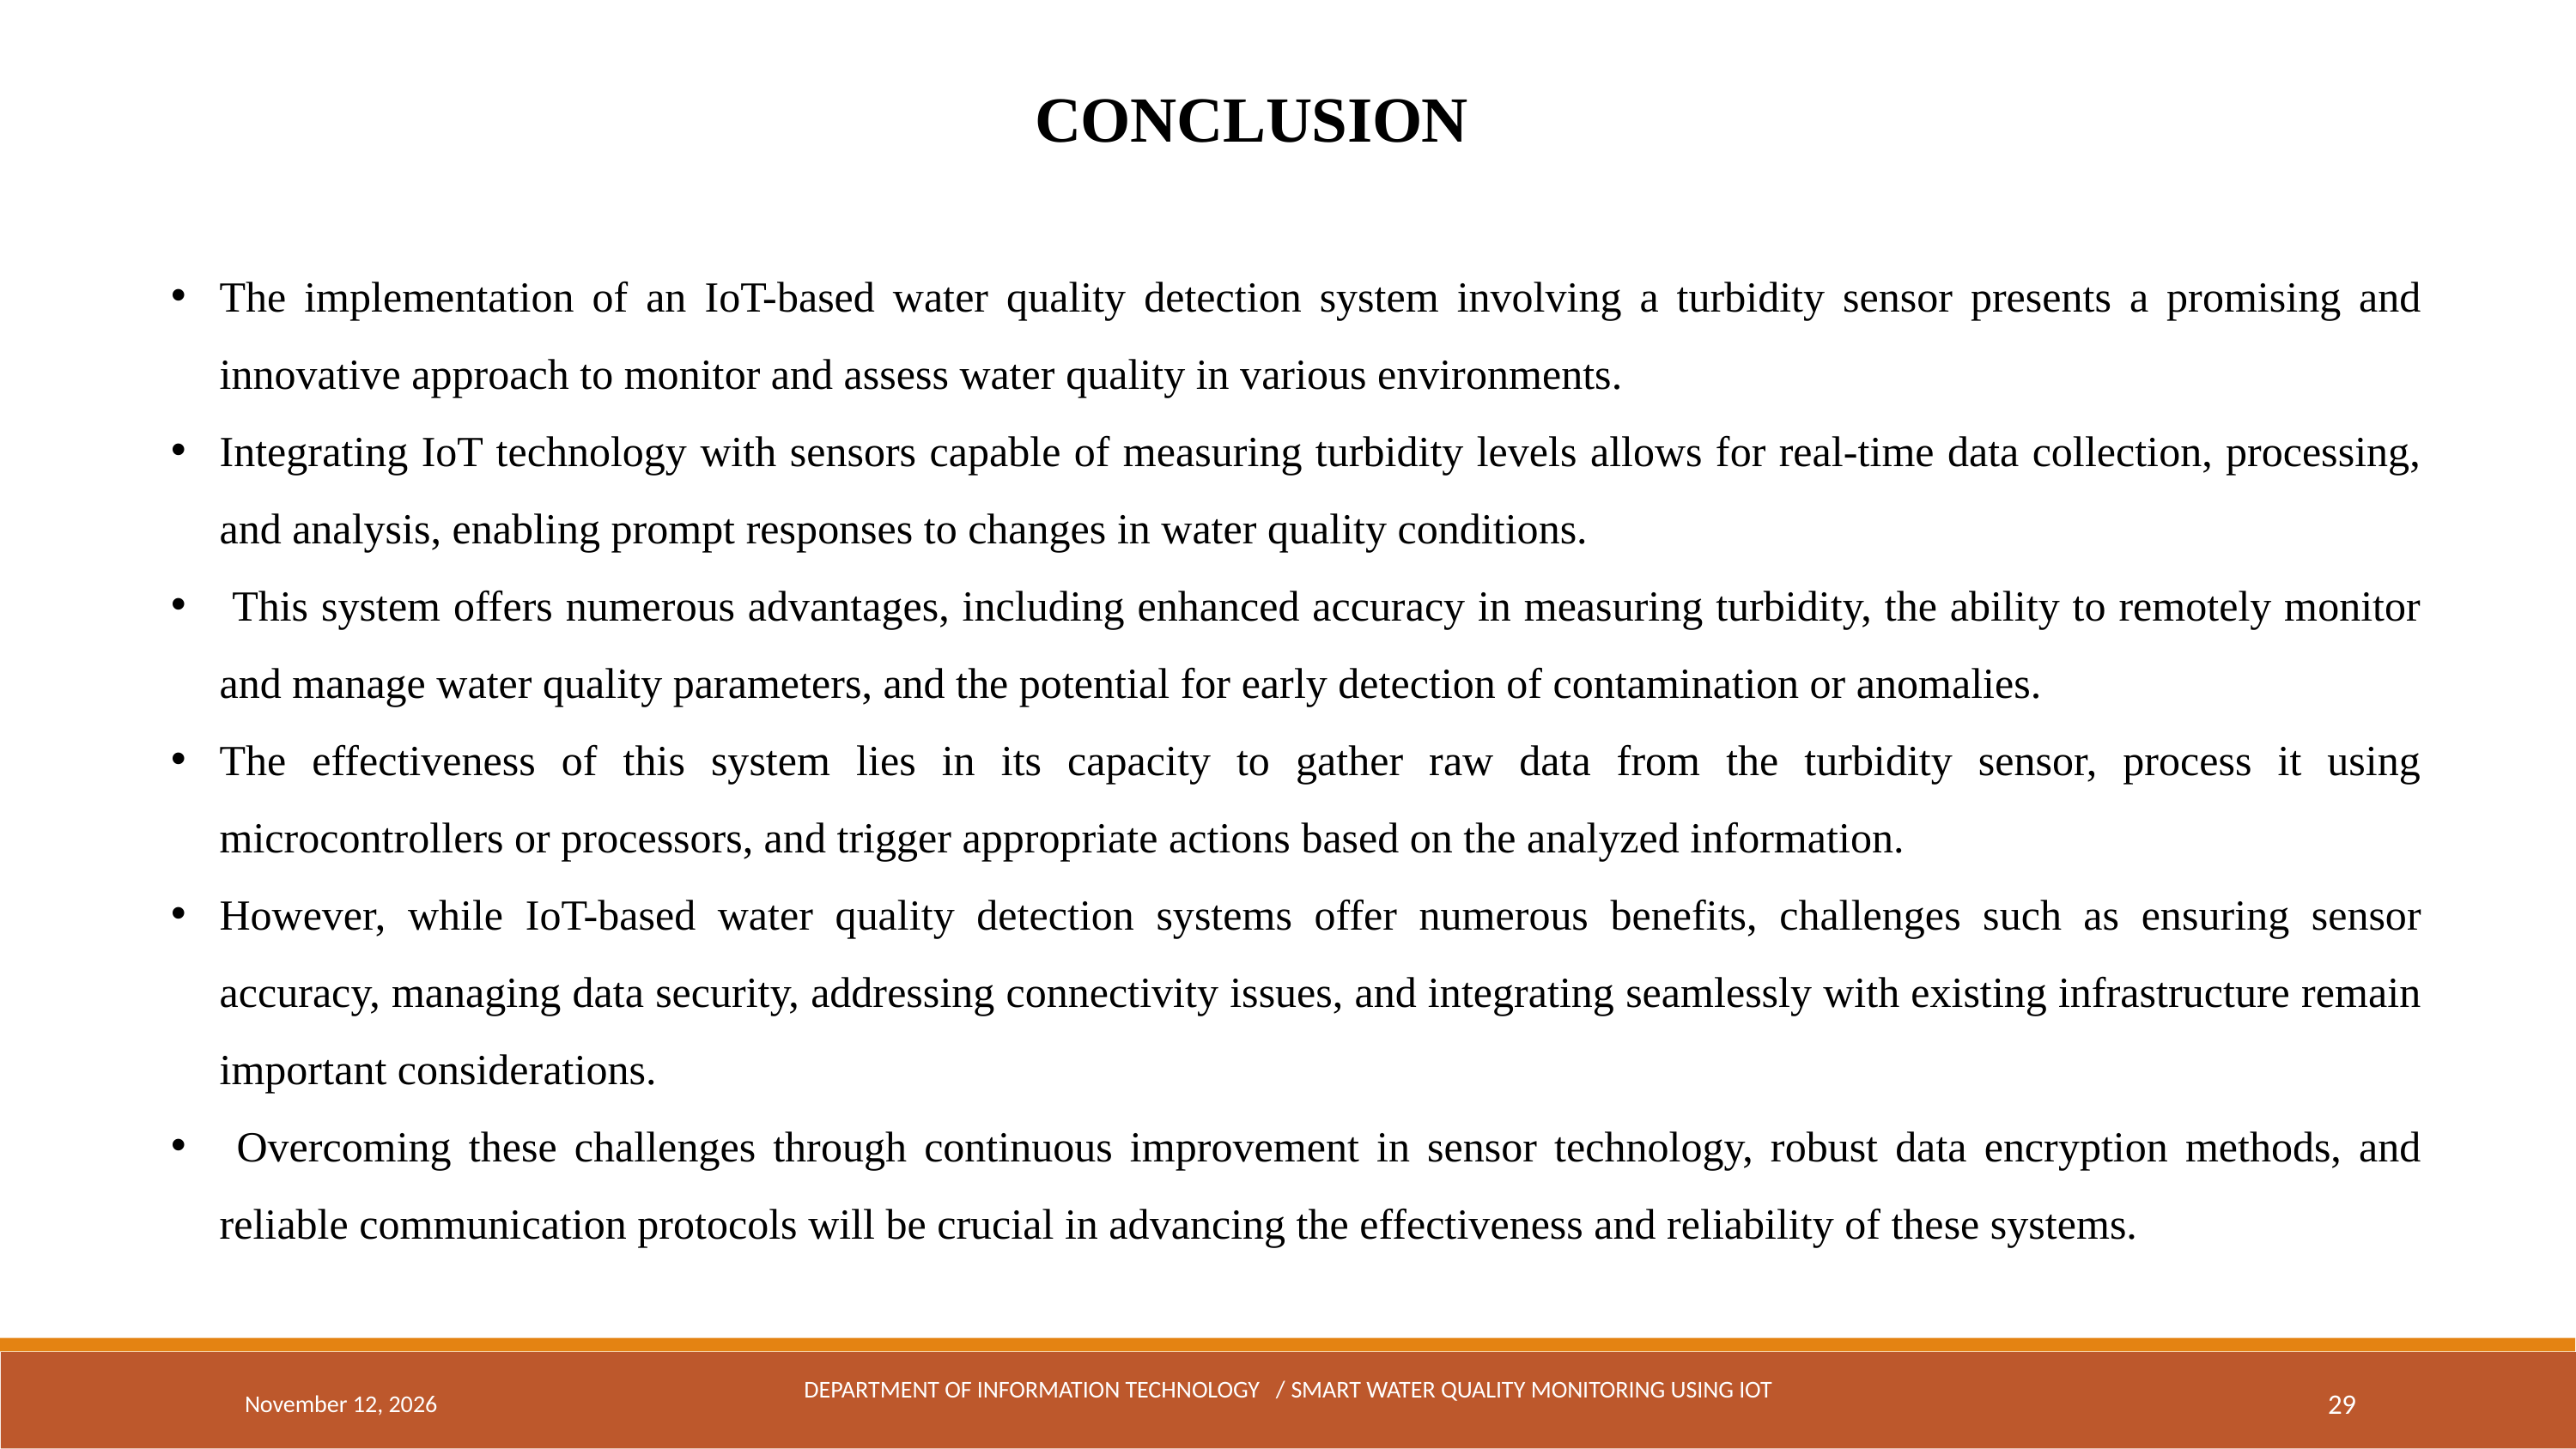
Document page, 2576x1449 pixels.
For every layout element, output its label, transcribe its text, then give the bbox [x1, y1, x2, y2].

slide_number 29 [2092, 1364, 2369, 1442]
text_box CONCLUSION [1022, 71, 1482, 162]
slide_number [232, 1364, 755, 1442]
text_box The implementation of an IoT-based water quality detection system involving a turbidity sensor presents a promising and innovative approach to monitor and assess water quality in various environments. Integrating IoT technology with sensors capable of measuring turbidity levels allows for real-time data collection, processing, and analysis, enabling prompt responses to changes in water quality conditions. This system offers numerous advantages, including enhanced accuracy in measuring turbidity, the ability to remotely monitor and manage water quality parameters, and the potential for early detection of contamination or anomalies. The effectiveness of this system lies in its capacity to gather raw data from the turbidity sensor, process it using microcontrollers or processors, and trigger appropriate actions based on the analyzed information. However, while IoT-based water quality detection systems offer numerous benefits, challenges such as ensuring sensor accuracy, managing data security, addressing connectivity issues, and integrating seamlessly with existing infrastructure remain important considerations. Overcoming these challenges through continuous improvement in sensor technology, robust data encryption methods, and reliable communication protocols will be crucial in advancing the effectiveness and reliability of these systems. [158, 237, 2436, 1254]
footer DEPARTMENT OF INFORMATION TECHNOLOGY / Smart water quality monitoring USING IOT [779, 1364, 1798, 1442]
